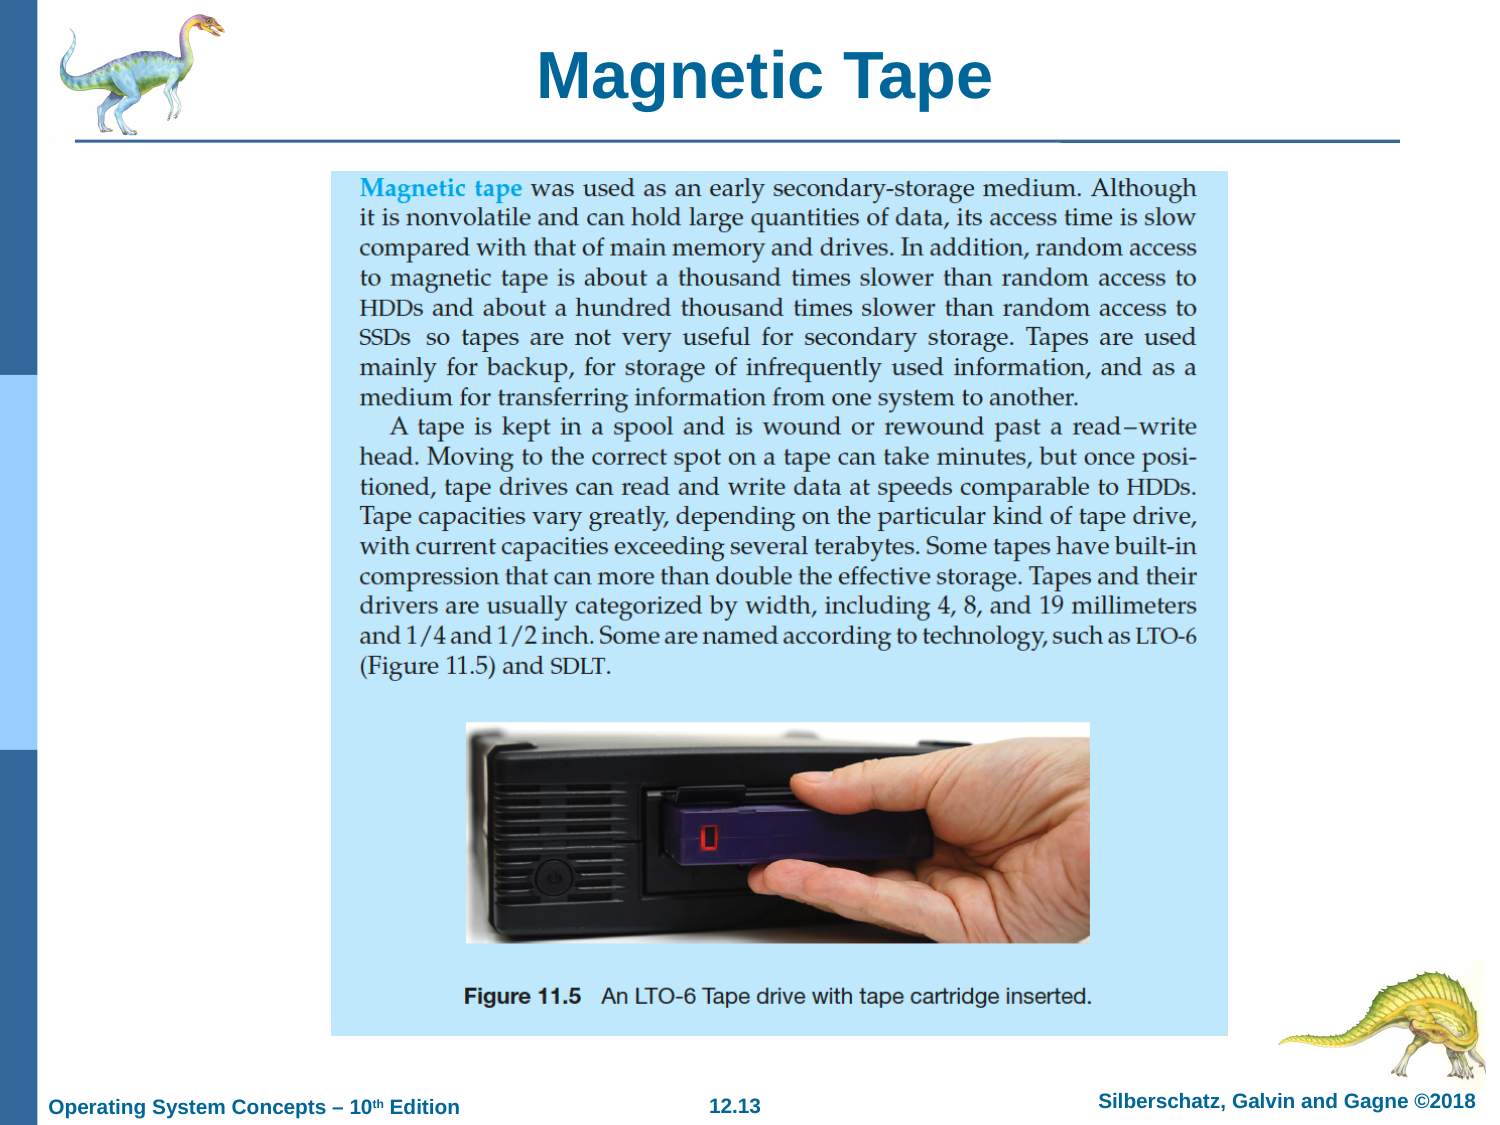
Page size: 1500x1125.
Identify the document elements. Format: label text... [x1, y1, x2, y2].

picture [330, 170, 1232, 1040]
picture [1275, 959, 1486, 1090]
picture [46, 0, 243, 149]
title Magnetic Tape [138, 24, 1392, 119]
